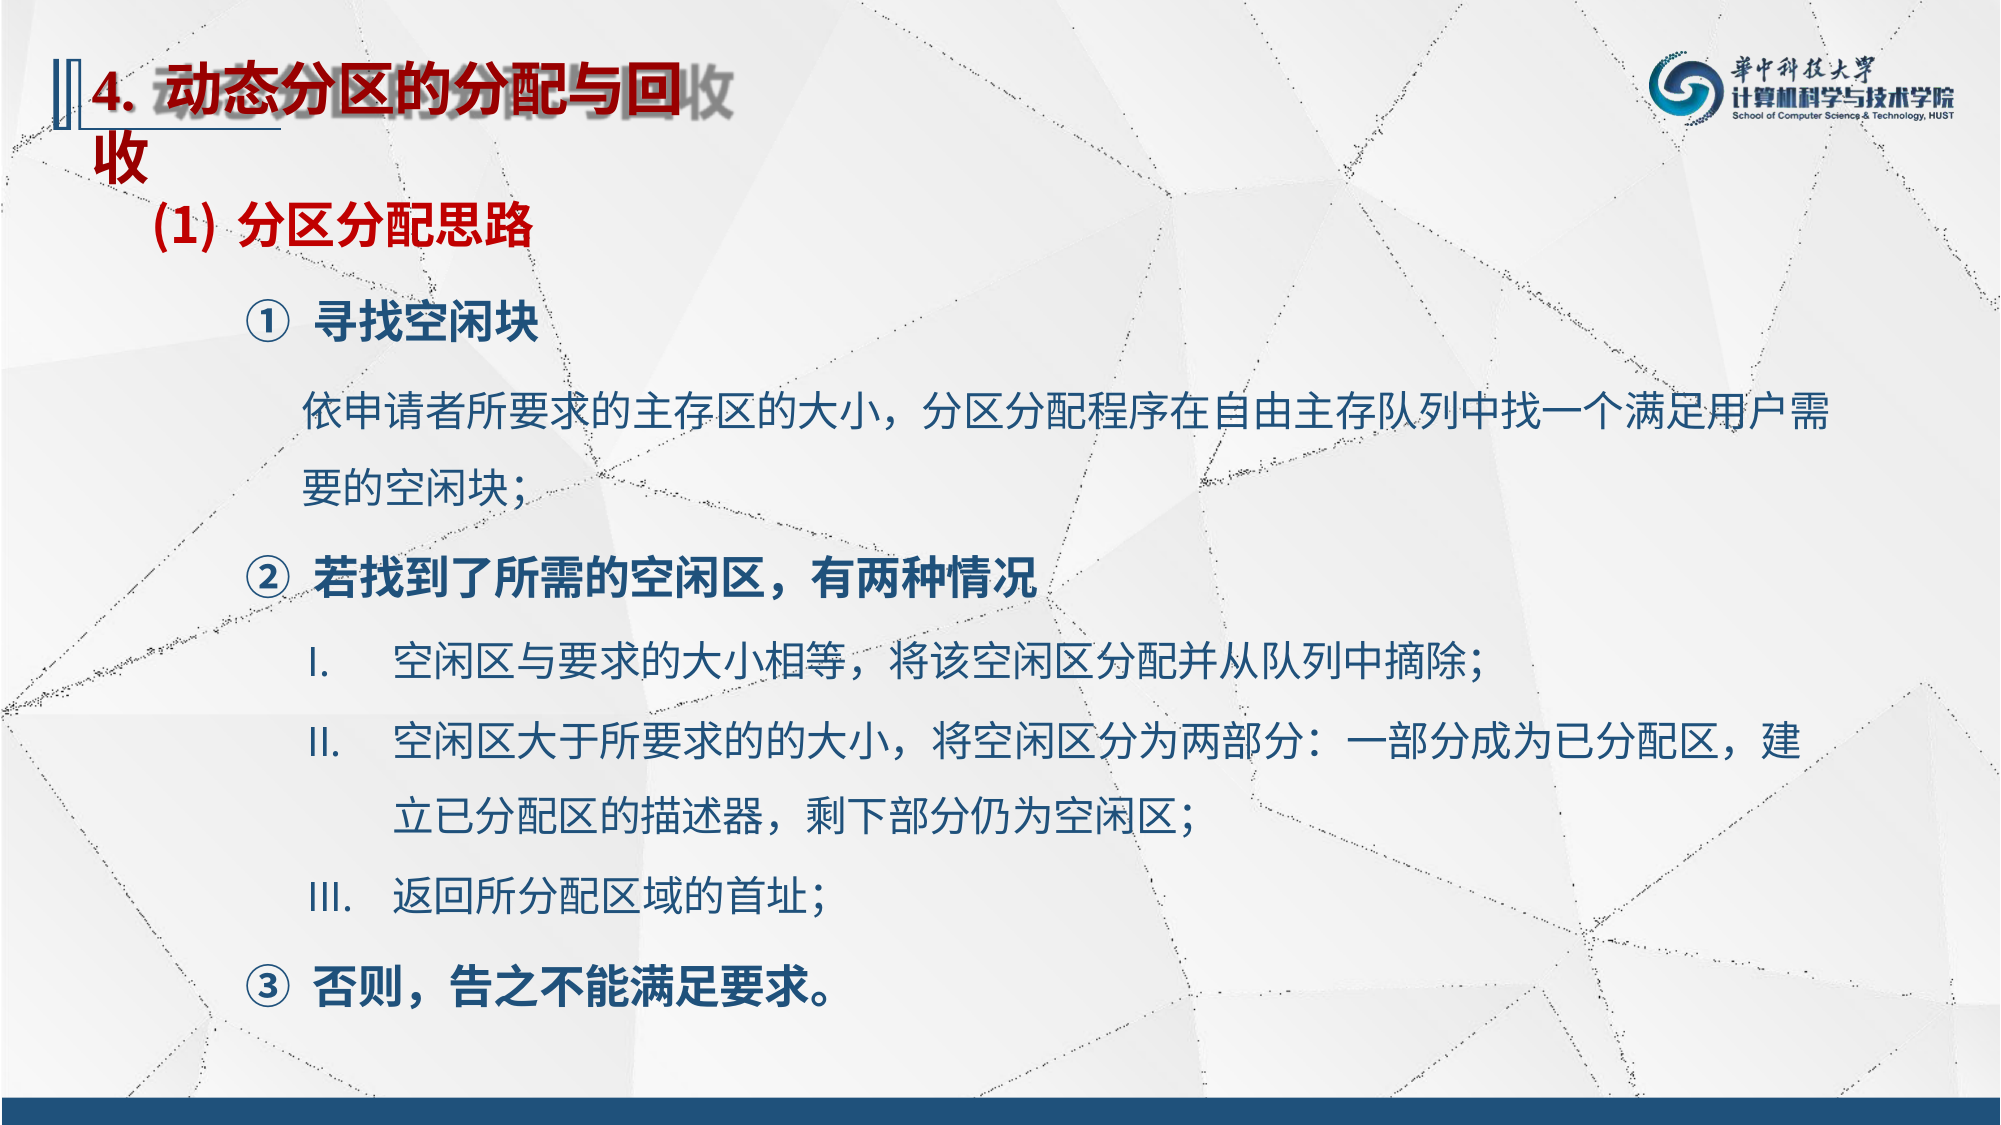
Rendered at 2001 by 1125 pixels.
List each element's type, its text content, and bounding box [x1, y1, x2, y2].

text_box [55, 34, 774, 165]
picture [0, 0, 2000, 1125]
text_box 分区分配思路 ① 寻找空闲块 依申请者所要求的主存区的大小，分区分配程序在自由主存队列中找一个满足用户需要的空闲块； ② 若找到了所需的空闲区，有两种情况 空闲区与要求的大小相等，将该空闲区分配并从队列中摘除； 空闲区大于所要求的的大小，将空闲区分为两部分：一部分成为已分配区，建立已分配区的描述器，剩下部分仍为空闲区； 返回所分配区域的首址； ③ 否则，告之不能满足要求。 [149, 191, 1847, 1013]
title 4. 动态分区的分配与回收 [89, 173, 735, 240]
